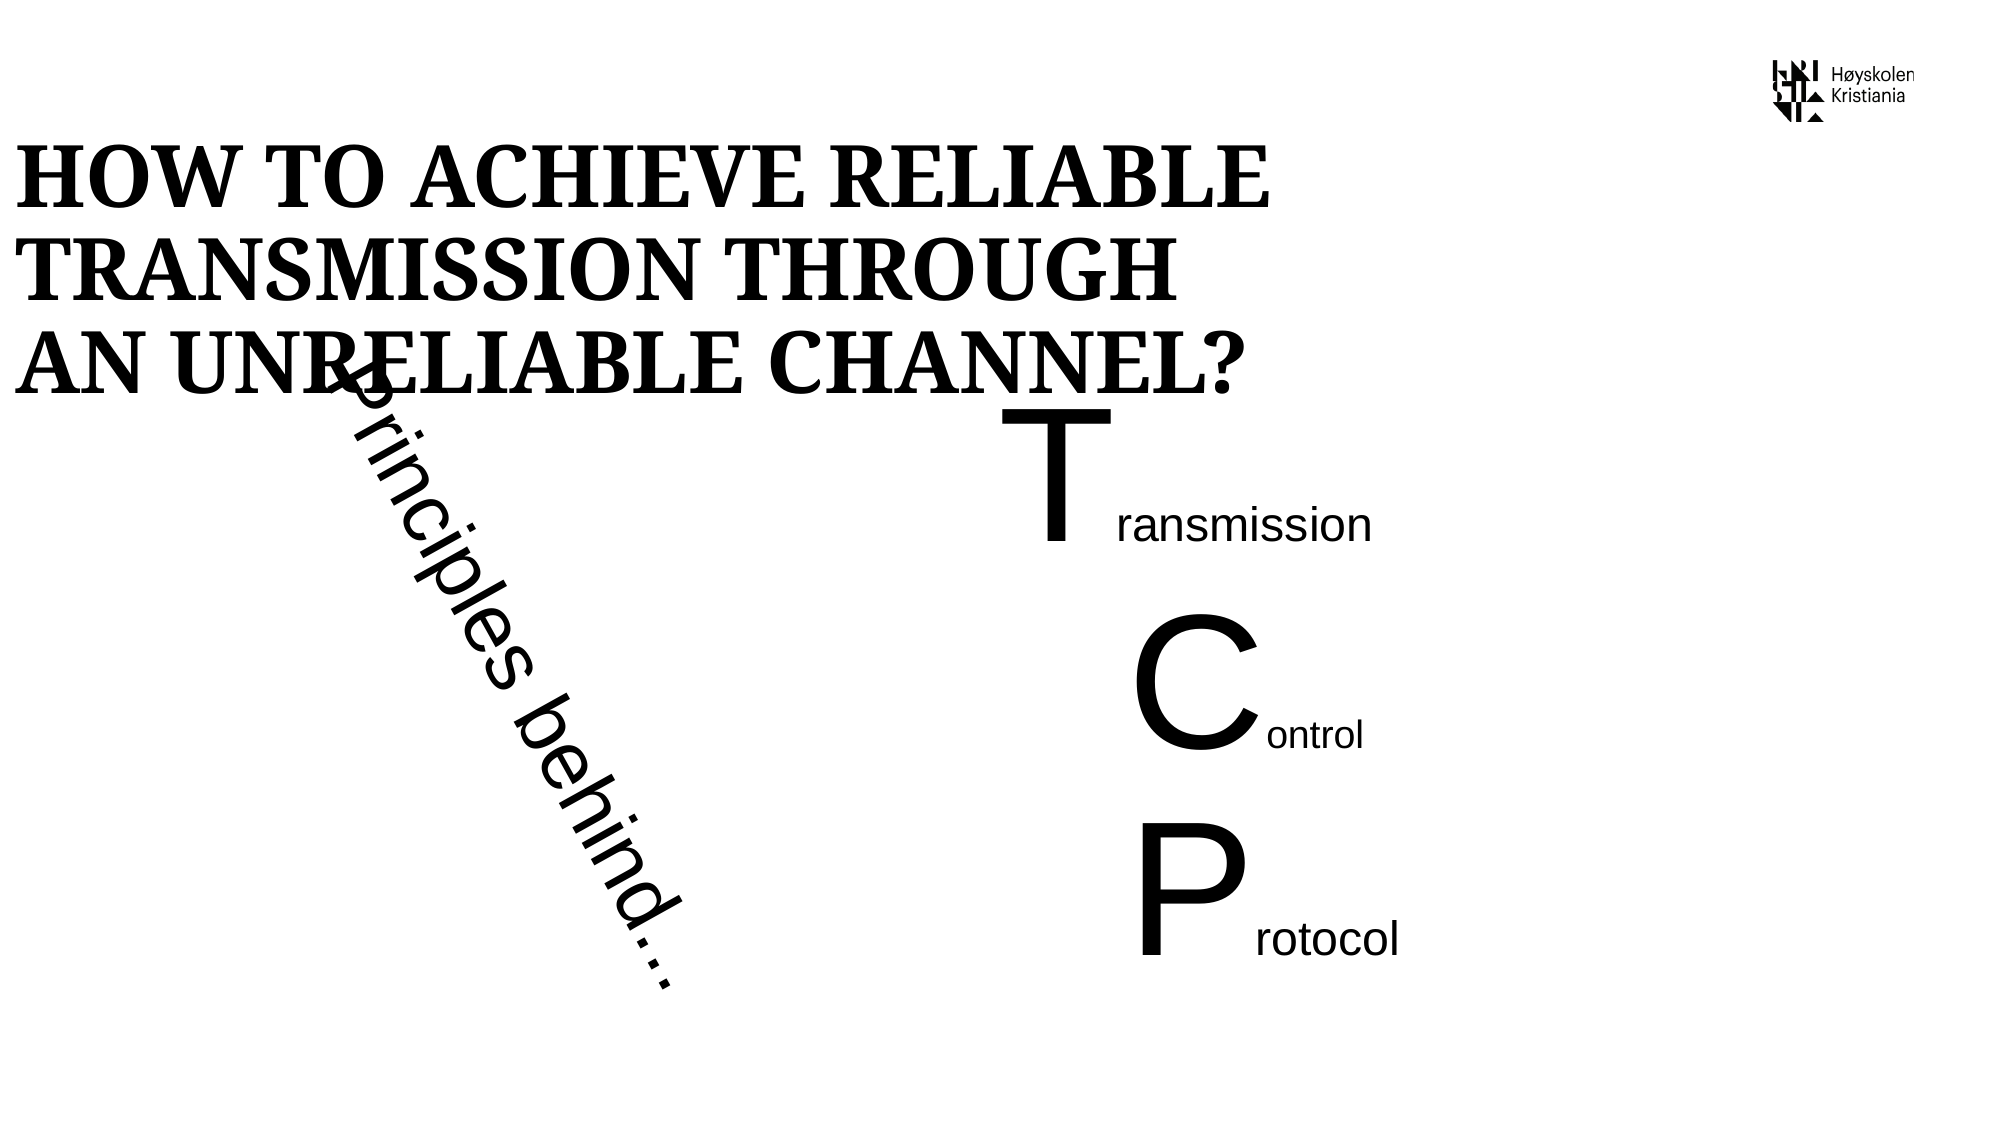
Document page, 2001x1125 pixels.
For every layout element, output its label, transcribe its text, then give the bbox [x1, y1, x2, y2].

list How to achieve reliable transmission through an unreliable channel? [0, 125, 1287, 431]
title Transmission Control Protocol [984, 368, 2000, 1066]
text_box Principles behind... [296, 324, 819, 1125]
